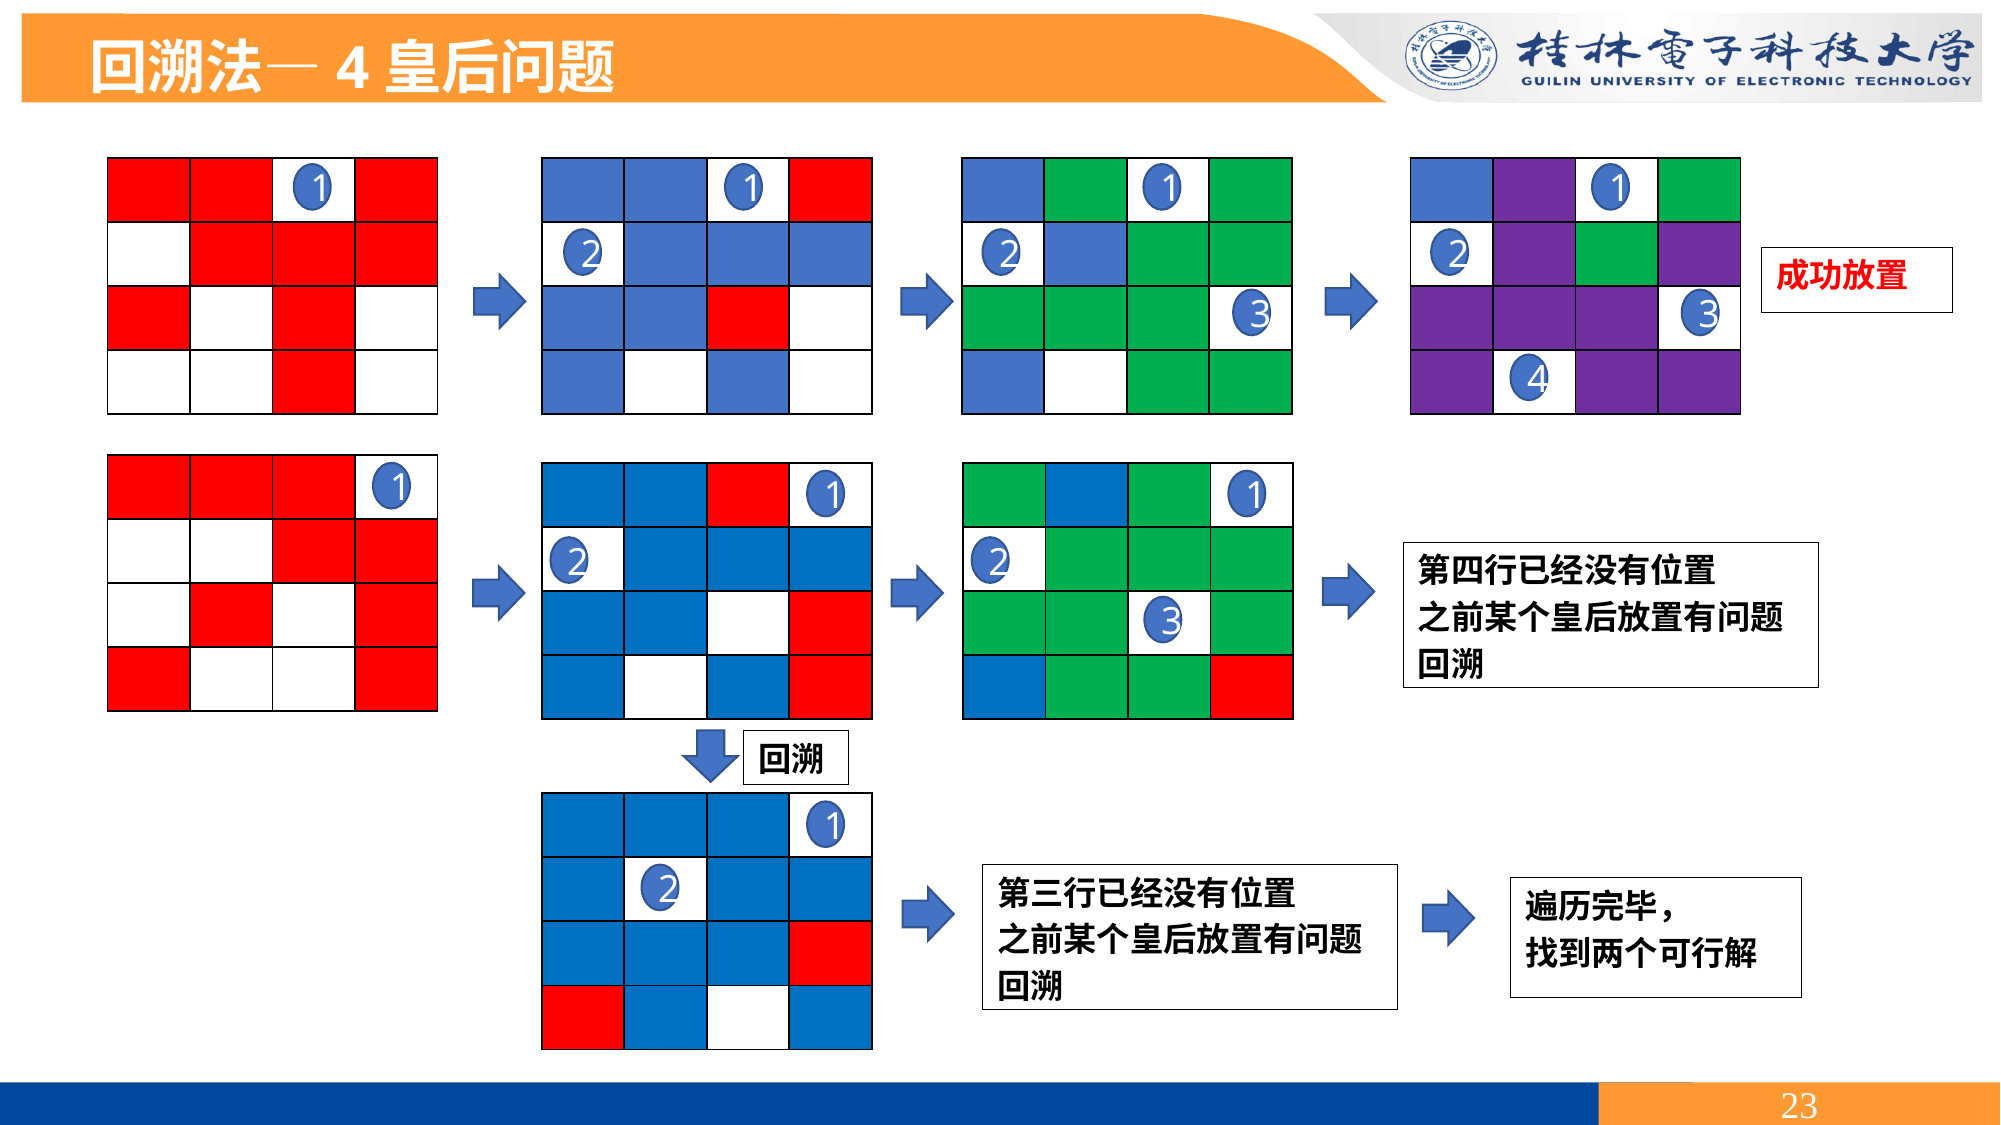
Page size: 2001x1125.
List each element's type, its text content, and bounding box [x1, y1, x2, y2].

table_header [625, 464, 706, 526]
table_cell [273, 287, 354, 349]
table_cell [1046, 528, 1127, 590]
table_header [273, 456, 354, 518]
table_cell [1128, 351, 1208, 413]
table_header [1128, 159, 1208, 221]
table_cell [108, 287, 189, 349]
table_header [1576, 159, 1657, 221]
table_cell [1046, 656, 1127, 718]
table_cell [708, 528, 788, 590]
table_header [790, 159, 871, 221]
table_cell [625, 592, 706, 654]
table_header [1411, 159, 1492, 221]
table_cell [1045, 223, 1126, 285]
table_cell [273, 223, 354, 285]
text_box 2 [640, 863, 680, 912]
table_cell [273, 520, 354, 582]
table_cell [708, 223, 788, 285]
table_header [625, 159, 706, 221]
table_header [1046, 464, 1127, 526]
table_cell [625, 287, 706, 349]
table_cell [790, 858, 871, 920]
table_cell [708, 351, 788, 413]
table_cell [191, 584, 272, 646]
table_cell [790, 351, 871, 413]
table_cell [108, 520, 189, 582]
table_cell [1129, 656, 1210, 718]
table_cell [708, 922, 788, 985]
table_cell [543, 287, 623, 349]
table_header [708, 159, 788, 221]
table_cell [1128, 223, 1208, 285]
table_cell [1576, 351, 1657, 413]
table_header [964, 464, 1045, 526]
text_box 2 [563, 228, 603, 276]
text_box [1324, 272, 1379, 331]
table_cell [191, 351, 272, 413]
table_header [191, 456, 272, 518]
text_box 第三行已经没有位置 之前某个皇后放置有问题 回溯 [982, 864, 1398, 1010]
table_header [790, 794, 871, 856]
table_cell [625, 528, 706, 590]
table_header [1129, 464, 1210, 526]
table_cell [108, 223, 189, 285]
table_cell [964, 528, 1045, 590]
table_cell [108, 351, 189, 413]
table_cell [625, 922, 706, 985]
table_cell [543, 858, 623, 920]
table_cell [543, 656, 623, 718]
text_box 1 [292, 163, 332, 211]
table_cell [273, 351, 354, 413]
table_cell [356, 223, 437, 285]
text_box 3 [1232, 288, 1272, 337]
text_box [1321, 562, 1376, 621]
table_cell [708, 656, 788, 718]
table_cell [543, 351, 623, 413]
table_cell [1494, 287, 1575, 349]
table_cell [963, 287, 1043, 349]
table_cell [708, 986, 788, 1049]
table_header [1211, 464, 1292, 526]
text_box 3 [1680, 288, 1720, 337]
table_cell [1210, 223, 1291, 285]
table_cell [1045, 351, 1126, 413]
text_box 成功放置 [1761, 247, 1953, 313]
text_box 1 [806, 800, 846, 849]
table_cell [191, 287, 272, 349]
table_cell [1659, 223, 1740, 285]
table_header [108, 159, 189, 221]
table_cell [356, 287, 437, 349]
table_cell [273, 648, 354, 710]
table_header [625, 794, 706, 856]
table_cell [963, 351, 1043, 413]
table_cell [108, 584, 189, 646]
table_cell [625, 656, 706, 718]
table_header [191, 159, 272, 221]
table_cell [1045, 287, 1126, 349]
table_cell [625, 986, 706, 1049]
table_header [1210, 159, 1291, 221]
table_cell [543, 223, 623, 285]
text_box [1421, 888, 1476, 948]
picture [1386, 0, 2000, 103]
text_box 3 [1143, 595, 1183, 644]
text_box 回溯法—4皇后问题 [74, 23, 1101, 109]
text_box 回溯 [743, 730, 849, 785]
table_cell [108, 648, 189, 710]
table_cell [1411, 223, 1492, 285]
table_cell [1659, 351, 1740, 413]
table_header [963, 159, 1043, 221]
table_cell [1129, 592, 1210, 654]
text_box 1 [372, 461, 411, 510]
table_cell [1411, 351, 1492, 413]
table_cell [1411, 287, 1492, 349]
table_cell [1128, 287, 1208, 349]
table_cell [1576, 223, 1657, 285]
table_cell [964, 656, 1045, 718]
text_box 1 [806, 469, 846, 518]
table_cell [708, 858, 788, 920]
table_cell [1211, 592, 1292, 654]
table_header [273, 159, 354, 221]
table_cell [1210, 287, 1291, 349]
text_box [901, 884, 956, 944]
table_cell [625, 351, 706, 413]
table_header [543, 159, 623, 221]
table_cell [790, 986, 871, 1049]
table_cell [963, 223, 1043, 285]
text_box 2 [549, 536, 589, 584]
table_header [1494, 159, 1575, 221]
table_cell [356, 351, 437, 413]
text_box 2 [981, 228, 1021, 276]
table_cell [273, 584, 354, 646]
table_cell [790, 592, 871, 654]
text_box 2 [1430, 228, 1470, 276]
table_cell [191, 648, 272, 710]
table_cell [1210, 351, 1291, 413]
table_cell [1129, 528, 1210, 590]
table_cell [1046, 592, 1127, 654]
table_cell [790, 223, 871, 285]
table_cell [708, 592, 788, 654]
text_box [472, 563, 526, 623]
text_box 1 [1142, 163, 1182, 211]
text_box 遍历完毕， 找到两个可行解 [1510, 877, 1802, 998]
text_box 1 [1227, 469, 1267, 518]
table_cell [790, 656, 871, 718]
table_cell [191, 520, 272, 582]
text_box [900, 272, 955, 331]
table_cell [625, 223, 706, 285]
table_cell [356, 520, 437, 582]
table_header [543, 464, 623, 526]
table_cell [1211, 656, 1292, 718]
table_cell [1211, 528, 1292, 590]
table_cell [790, 287, 871, 349]
text_box 4 [1509, 353, 1549, 402]
table_cell [543, 922, 623, 985]
table_cell [708, 287, 788, 349]
text_box 第四行已经没有位置 之前某个皇后放置有问题 回溯 [1403, 542, 1819, 688]
table_cell [1659, 287, 1740, 349]
table_cell [543, 528, 623, 590]
table_cell [356, 648, 437, 710]
table_cell [1576, 287, 1657, 349]
table_cell [790, 922, 871, 985]
table_cell [1494, 351, 1575, 413]
text_box 1 [1591, 163, 1631, 211]
text_box 2 [970, 536, 1010, 584]
table_cell [625, 858, 706, 920]
table_header [543, 794, 623, 856]
table_header [790, 464, 871, 526]
text_box [890, 563, 945, 623]
table_header [356, 456, 437, 518]
table_cell [356, 584, 437, 646]
table_cell [543, 986, 623, 1049]
table_header [708, 464, 788, 526]
table_header [708, 794, 788, 856]
table_header [356, 159, 437, 221]
text_box [473, 272, 527, 331]
table_cell [543, 592, 623, 654]
table_cell [191, 223, 272, 285]
table_header [108, 456, 189, 518]
text_box [680, 729, 741, 784]
table_header [1659, 159, 1740, 221]
text_box 1 [724, 163, 763, 211]
table_header [1045, 159, 1126, 221]
table_cell [1494, 223, 1575, 285]
table_cell [964, 592, 1045, 654]
table_cell [790, 528, 871, 590]
